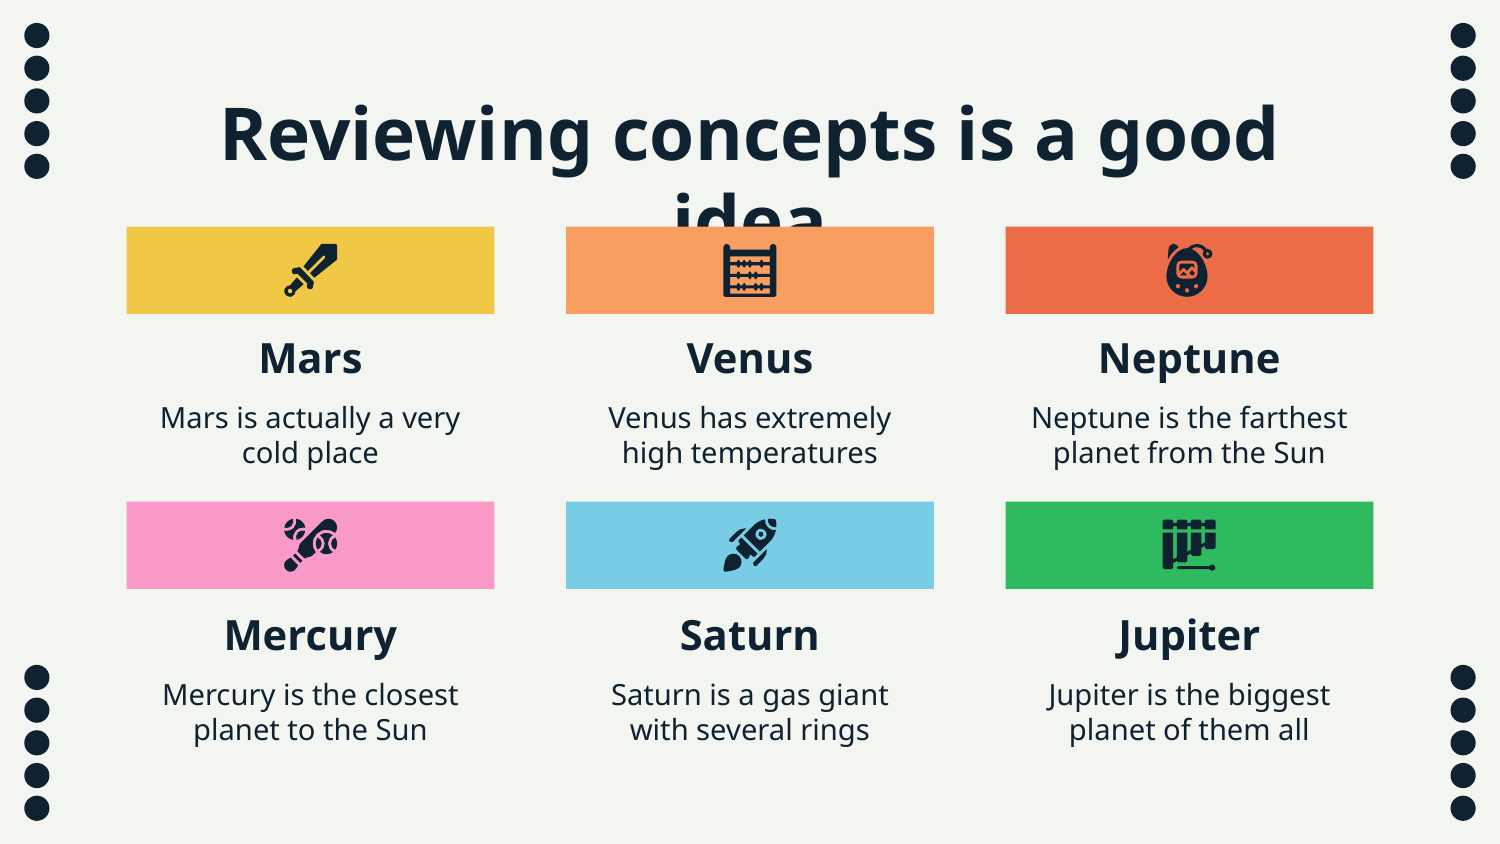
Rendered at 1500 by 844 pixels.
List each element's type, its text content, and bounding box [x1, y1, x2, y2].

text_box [1166, 243, 1213, 298]
title Reviewing concepts is a good idea [118, 72, 1382, 167]
subtitle Mars is actually a very cold place [127, 398, 494, 479]
subtitle Jupiter is the biggest planet of them all [1006, 674, 1373, 756]
text_box [1005, 501, 1374, 589]
subtitle Saturn is a gas giant with several rings [566, 674, 934, 756]
text_box [723, 243, 777, 297]
subtitle Neptune is the farthest planet from the Sun [1006, 398, 1373, 479]
subtitle Venus has extremely high temperatures [566, 398, 934, 479]
subtitle Jupiter [1005, 611, 1374, 674]
text_box [126, 501, 495, 589]
text_box [566, 501, 934, 589]
subtitle Venus [566, 335, 934, 398]
subtitle Saturn [566, 611, 934, 674]
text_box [1162, 519, 1217, 572]
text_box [282, 518, 339, 572]
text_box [283, 243, 338, 298]
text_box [723, 518, 777, 572]
text_box [126, 226, 495, 314]
text_box [1005, 226, 1374, 314]
subtitle Mercury [126, 611, 495, 674]
text_box [566, 226, 934, 314]
subtitle Mercury is the closest planet to the Sun [127, 674, 494, 756]
subtitle Neptune [1005, 335, 1374, 398]
subtitle Mars [126, 335, 495, 398]
